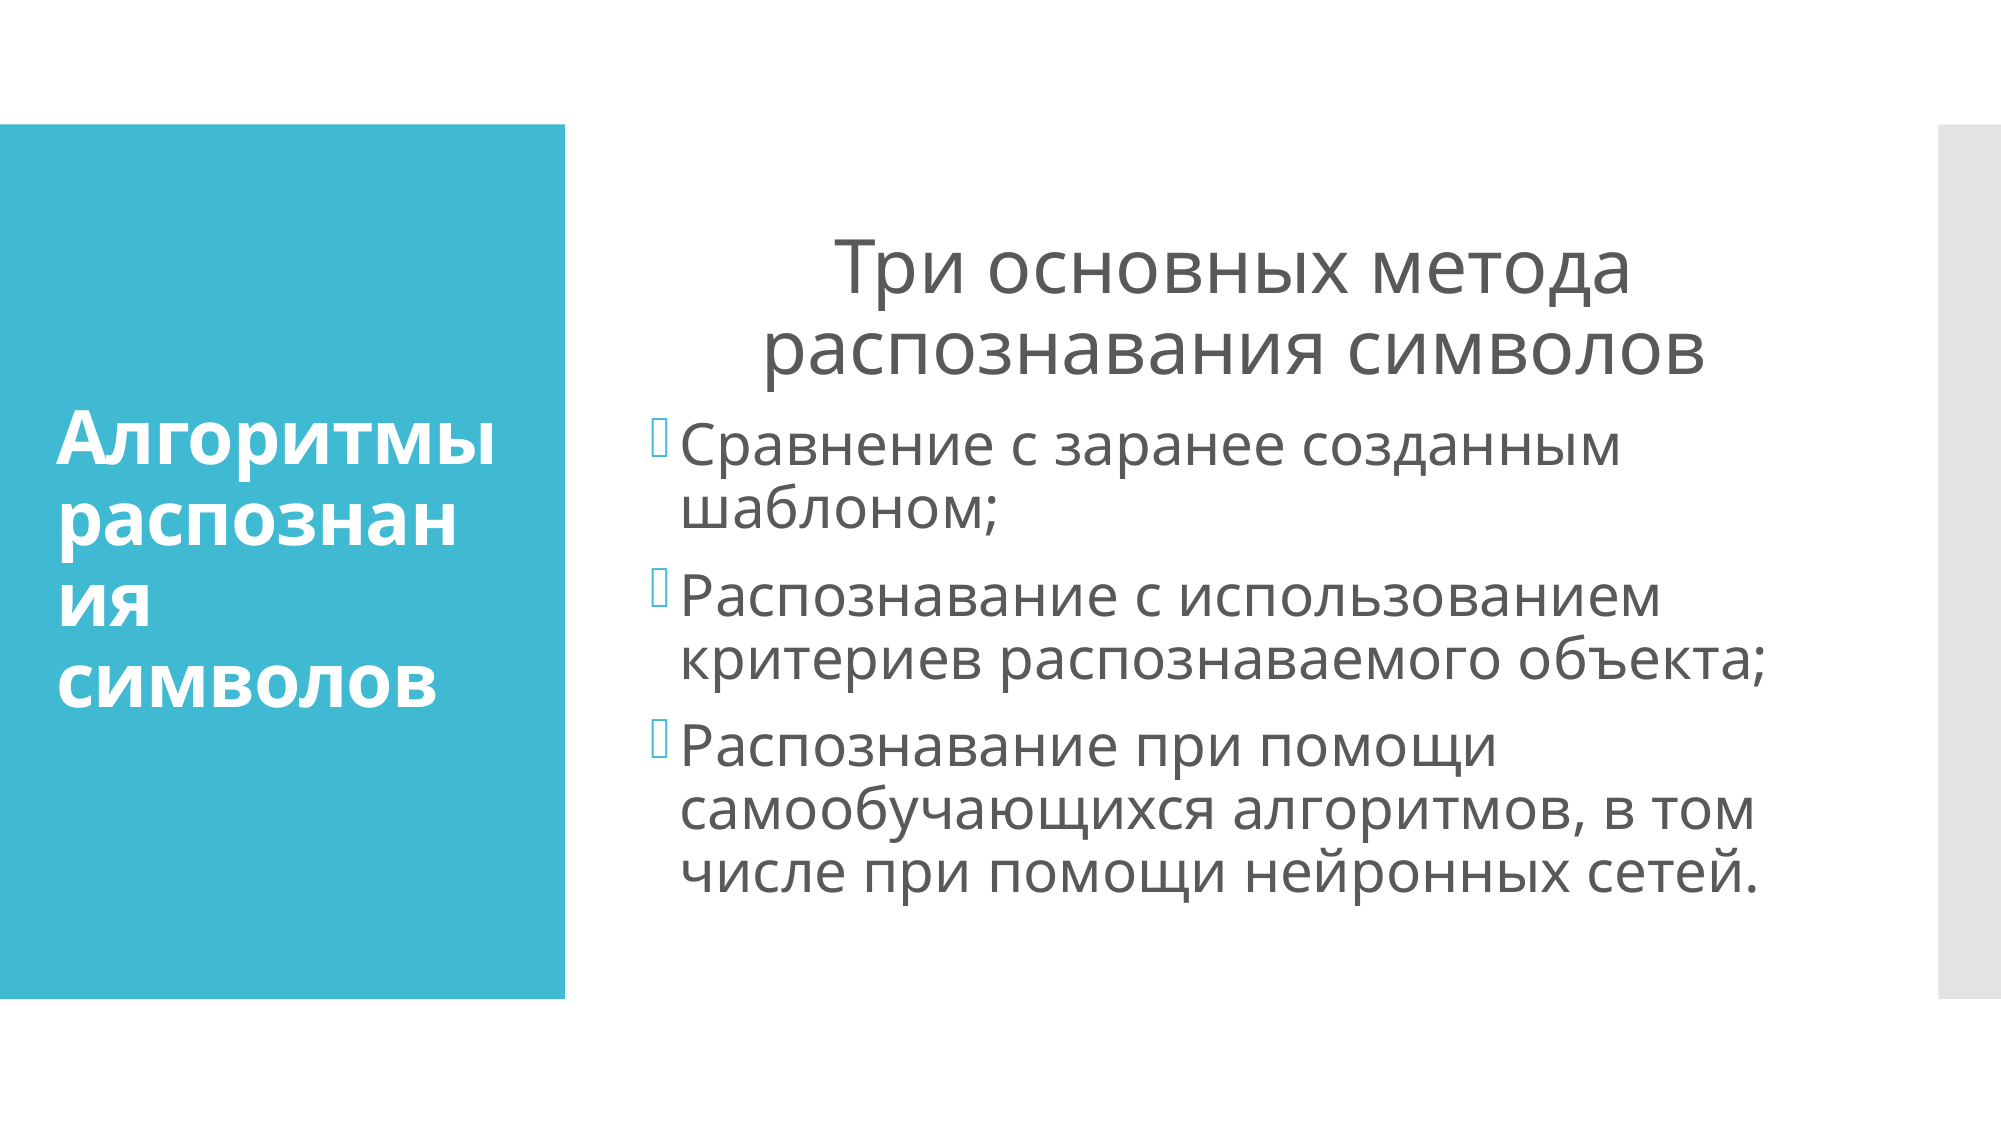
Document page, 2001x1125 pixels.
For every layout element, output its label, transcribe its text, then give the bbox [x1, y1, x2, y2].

list Три основных метода распознавания символов Сравнение с заранее созданным шаблоном; Распознавание с использованием критериев распознаваемого объекта; Распознавание при помощи самообучающихся алгоритмов, в том числе при помощи нейронных сетей. [634, 141, 1835, 992]
title Алгоритмы распознания символов [41, 184, 525, 940]
